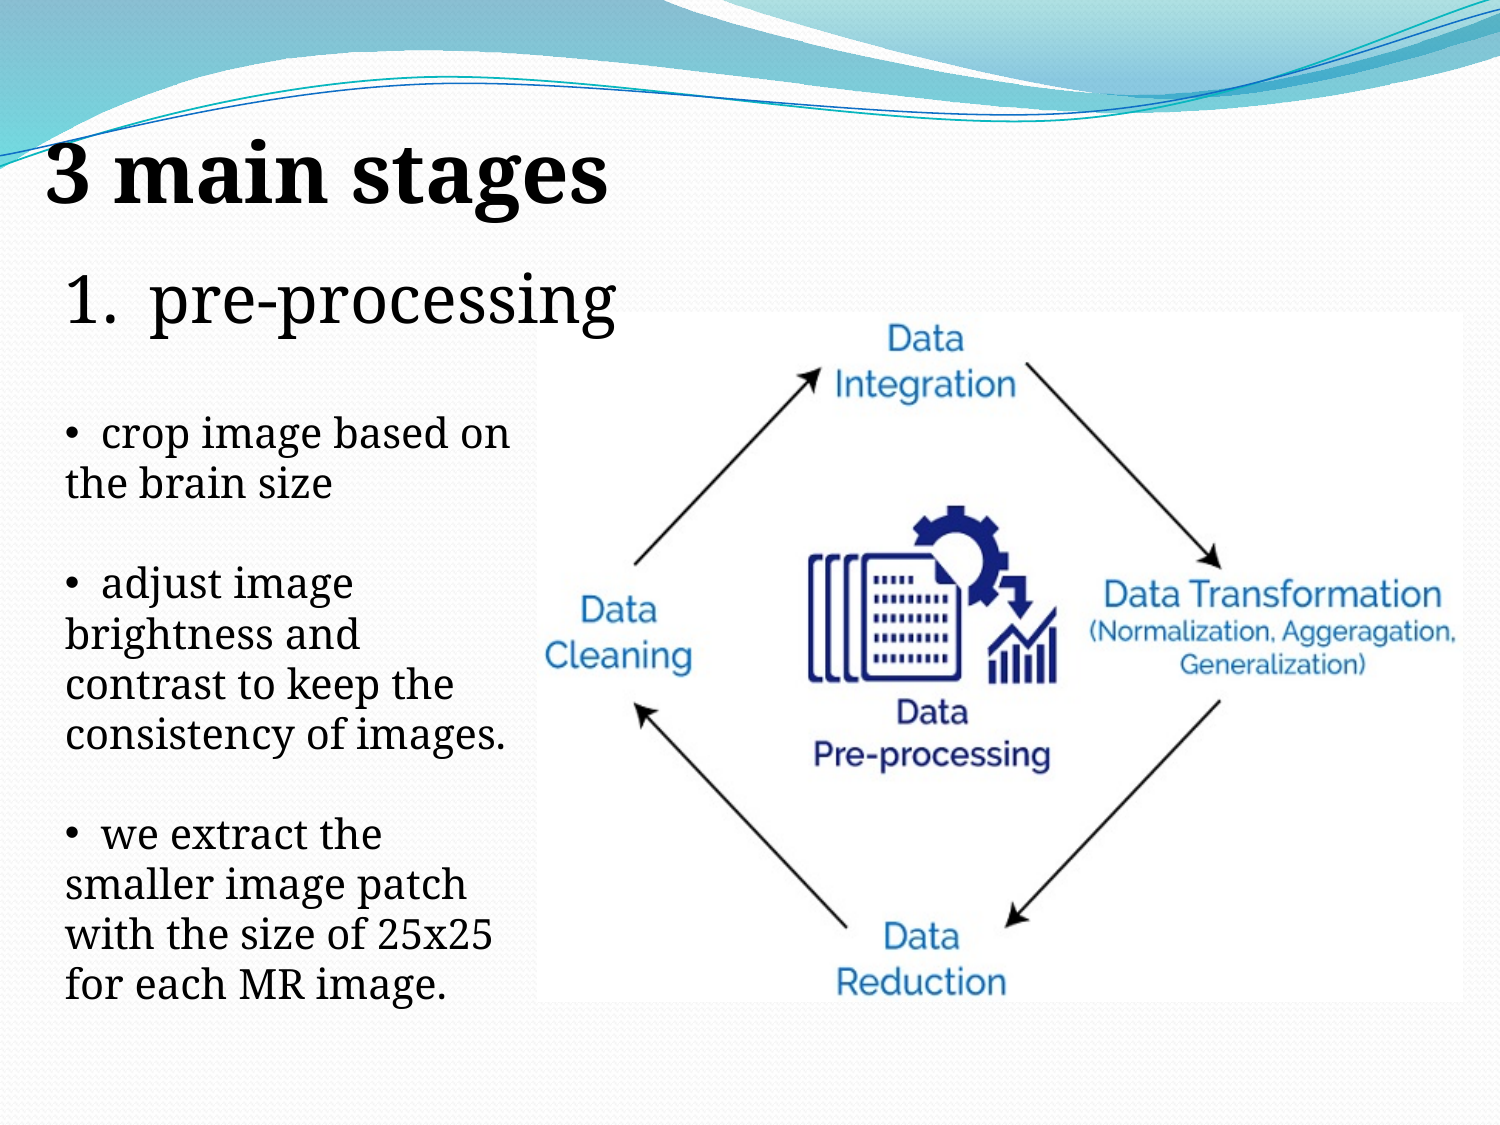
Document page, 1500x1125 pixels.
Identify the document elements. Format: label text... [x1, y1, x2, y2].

text_box pre-processing [49, 249, 650, 345]
picture [537, 312, 1463, 1002]
text_box 3 main stages [30, 112, 626, 228]
text_box crop image based on the brain size adjust image brightness and contrast to keep the consistency of images. we extract the smaller image patch with the size of 25x25 for each MR image. [50, 399, 538, 1015]
